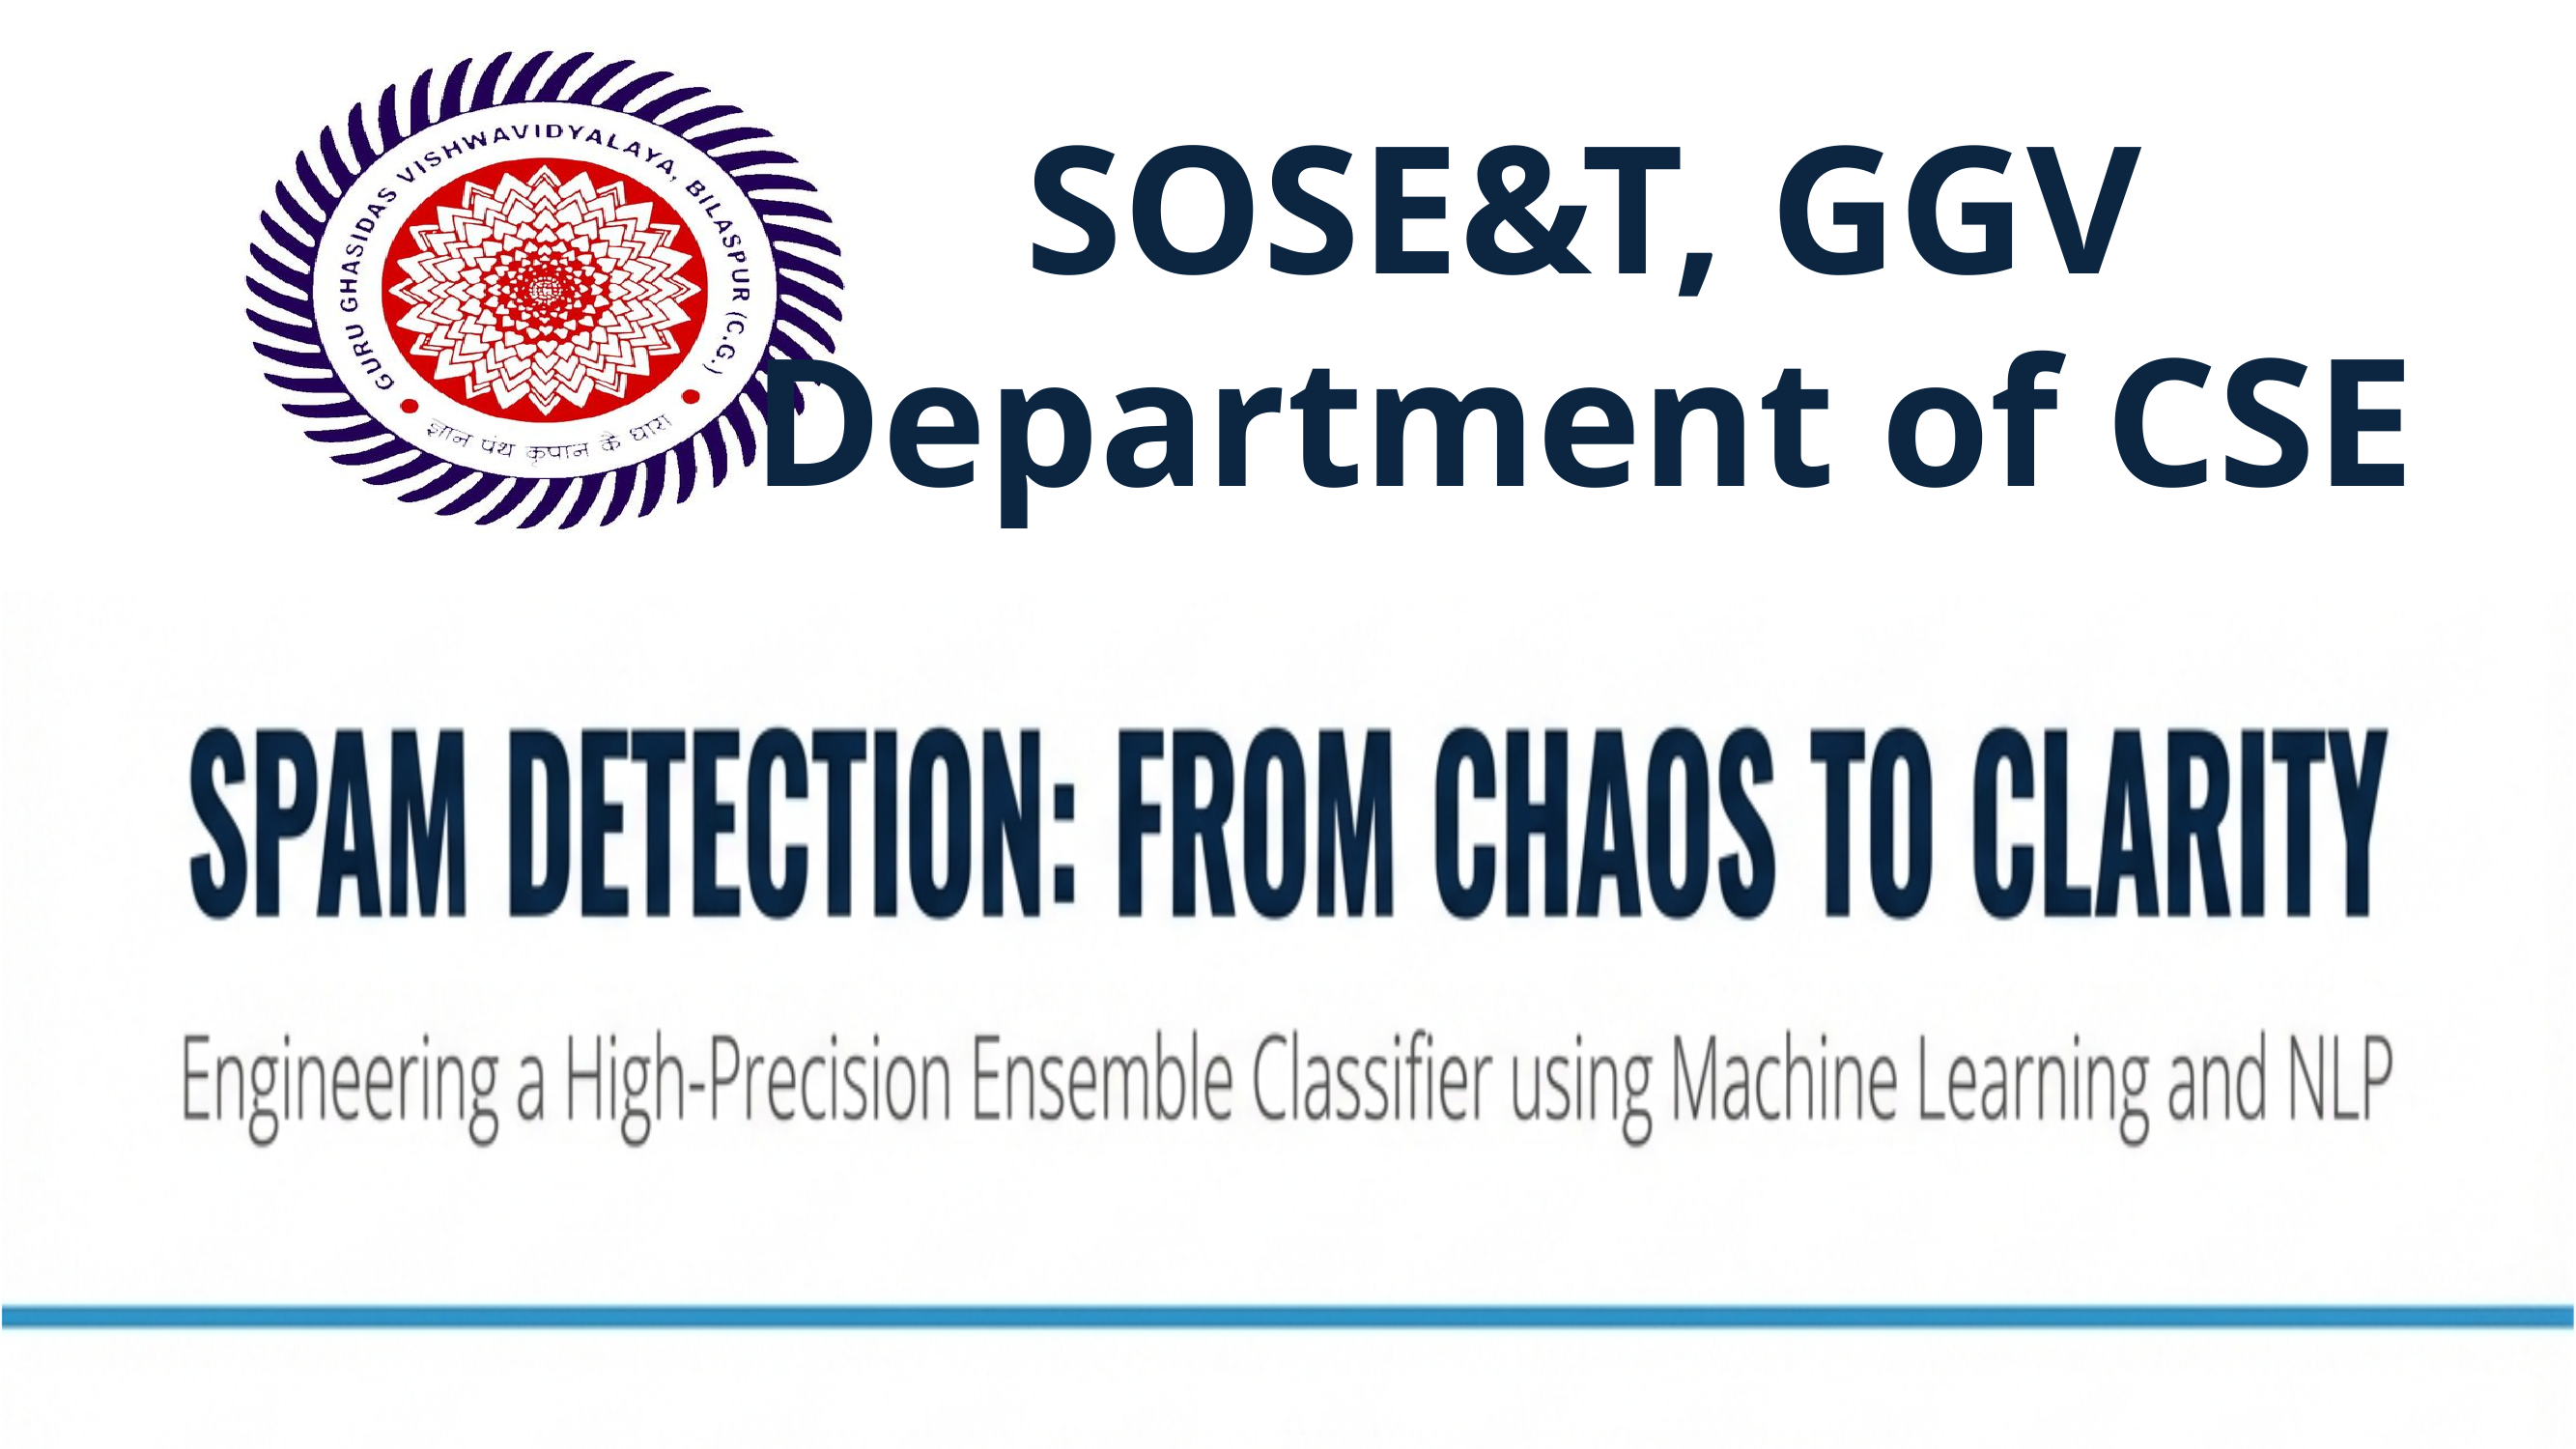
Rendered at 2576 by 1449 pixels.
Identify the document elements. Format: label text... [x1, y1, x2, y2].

picture [225, 38, 865, 533]
text_box SOSE&T, GGV Department of CSE [865, 89, 2430, 529]
picture [1, 591, 2574, 1449]
